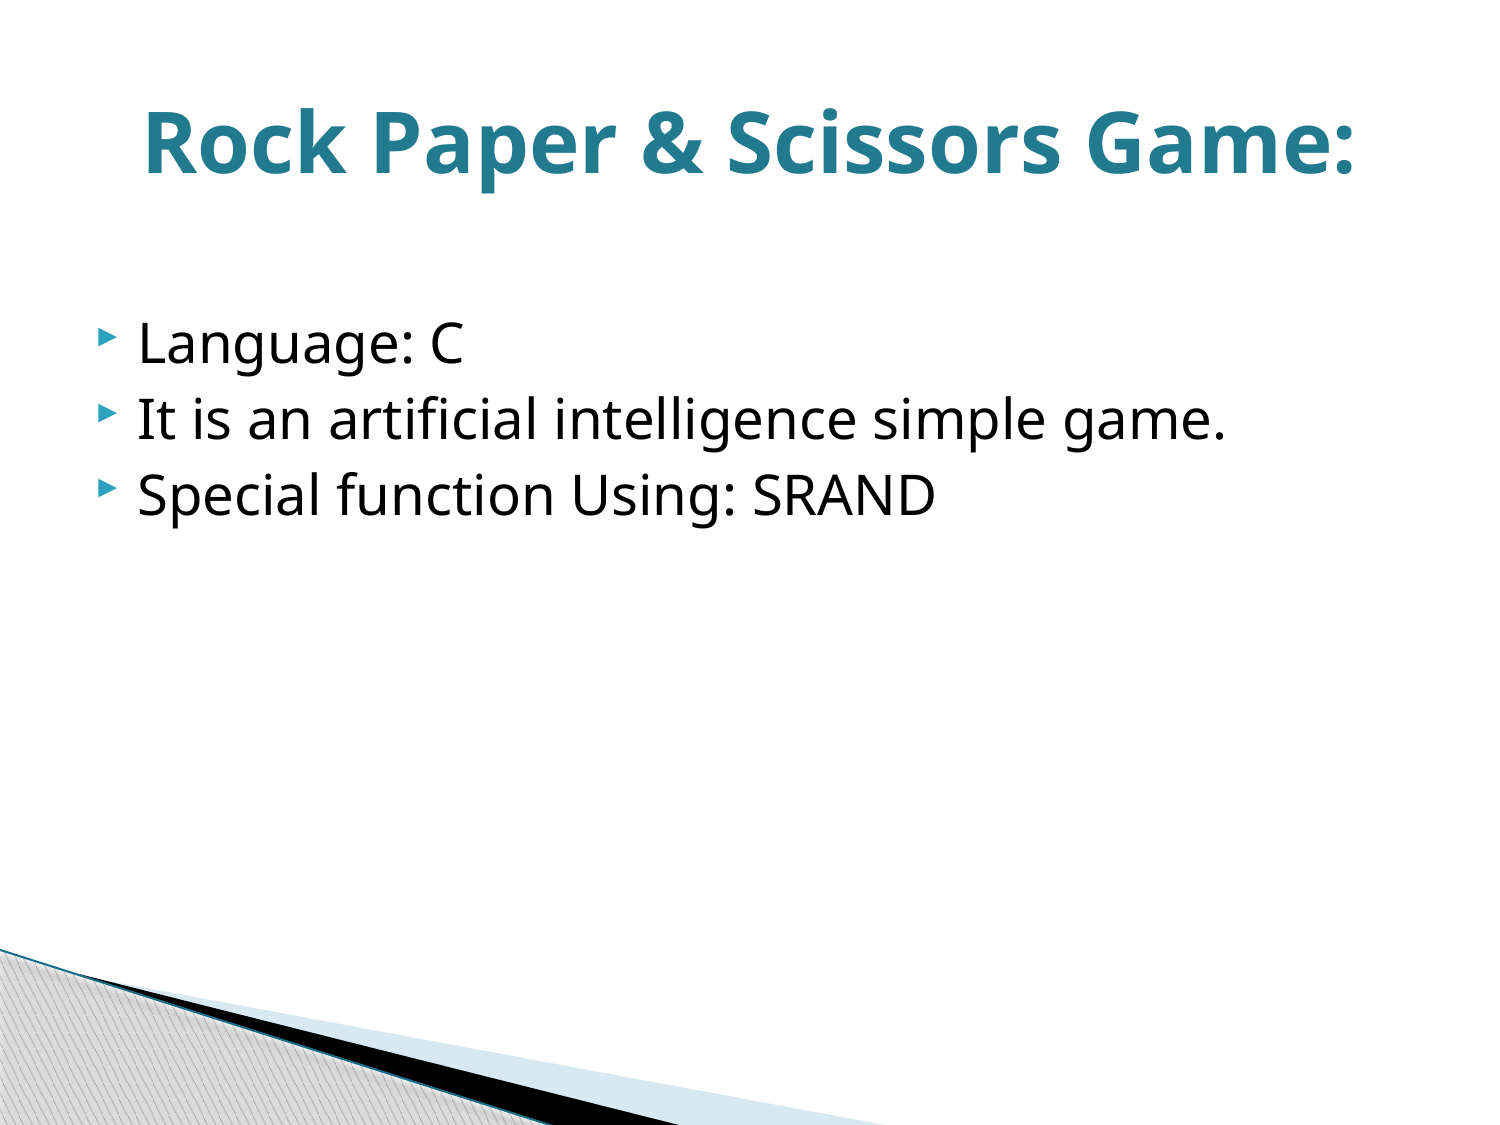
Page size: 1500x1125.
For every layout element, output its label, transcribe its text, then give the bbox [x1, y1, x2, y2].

title Rock Paper & Scissors Game: [75, 45, 1425, 233]
list Language: C It is an artificial intelligence simple game. Special function Using: SRAND [62, 299, 1413, 863]
